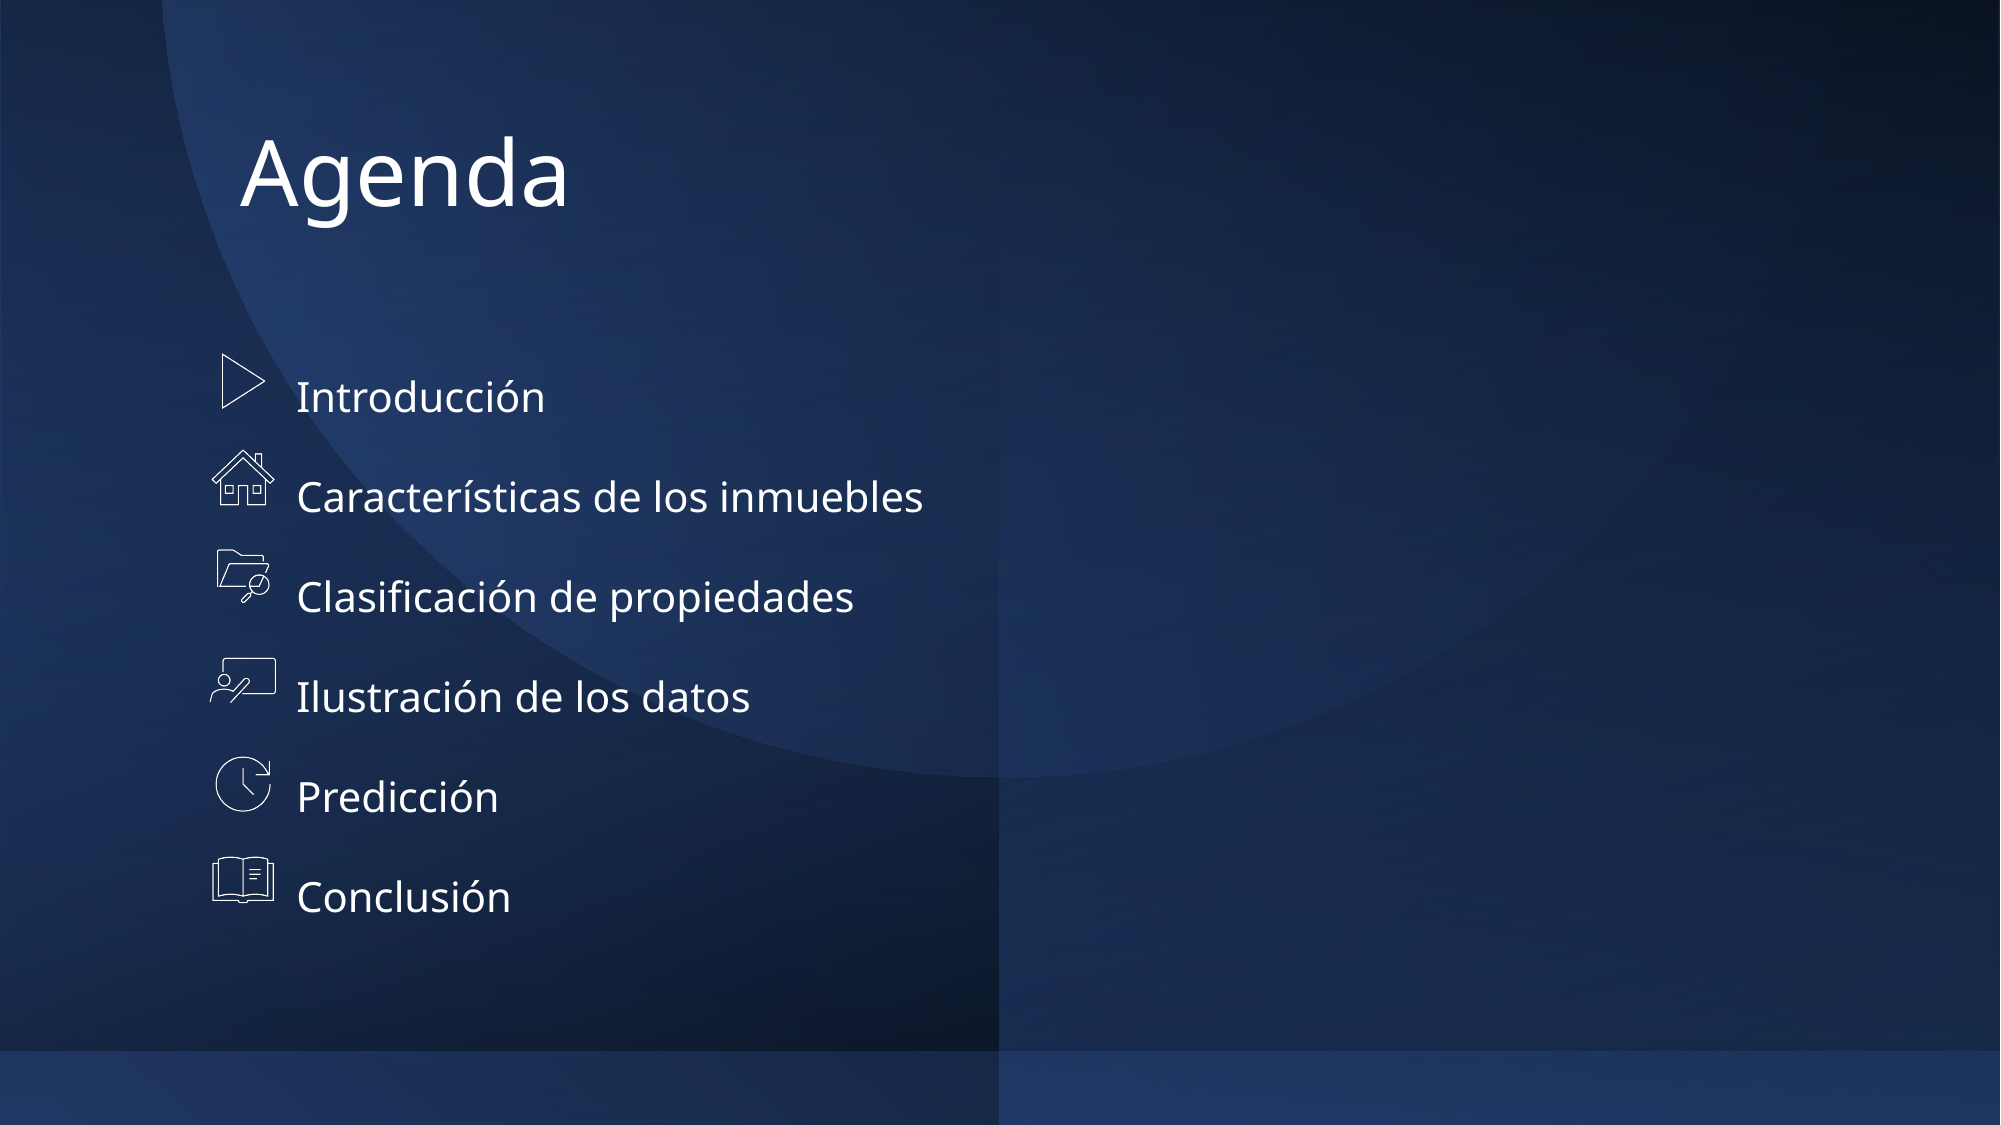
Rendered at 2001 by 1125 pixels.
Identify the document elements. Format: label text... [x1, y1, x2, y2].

text_box [0, 0, 1999, 1125]
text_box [206, 312, 1259, 920]
text_box [160, 0, 1840, 737]
title Agenda [206, 34, 607, 312]
